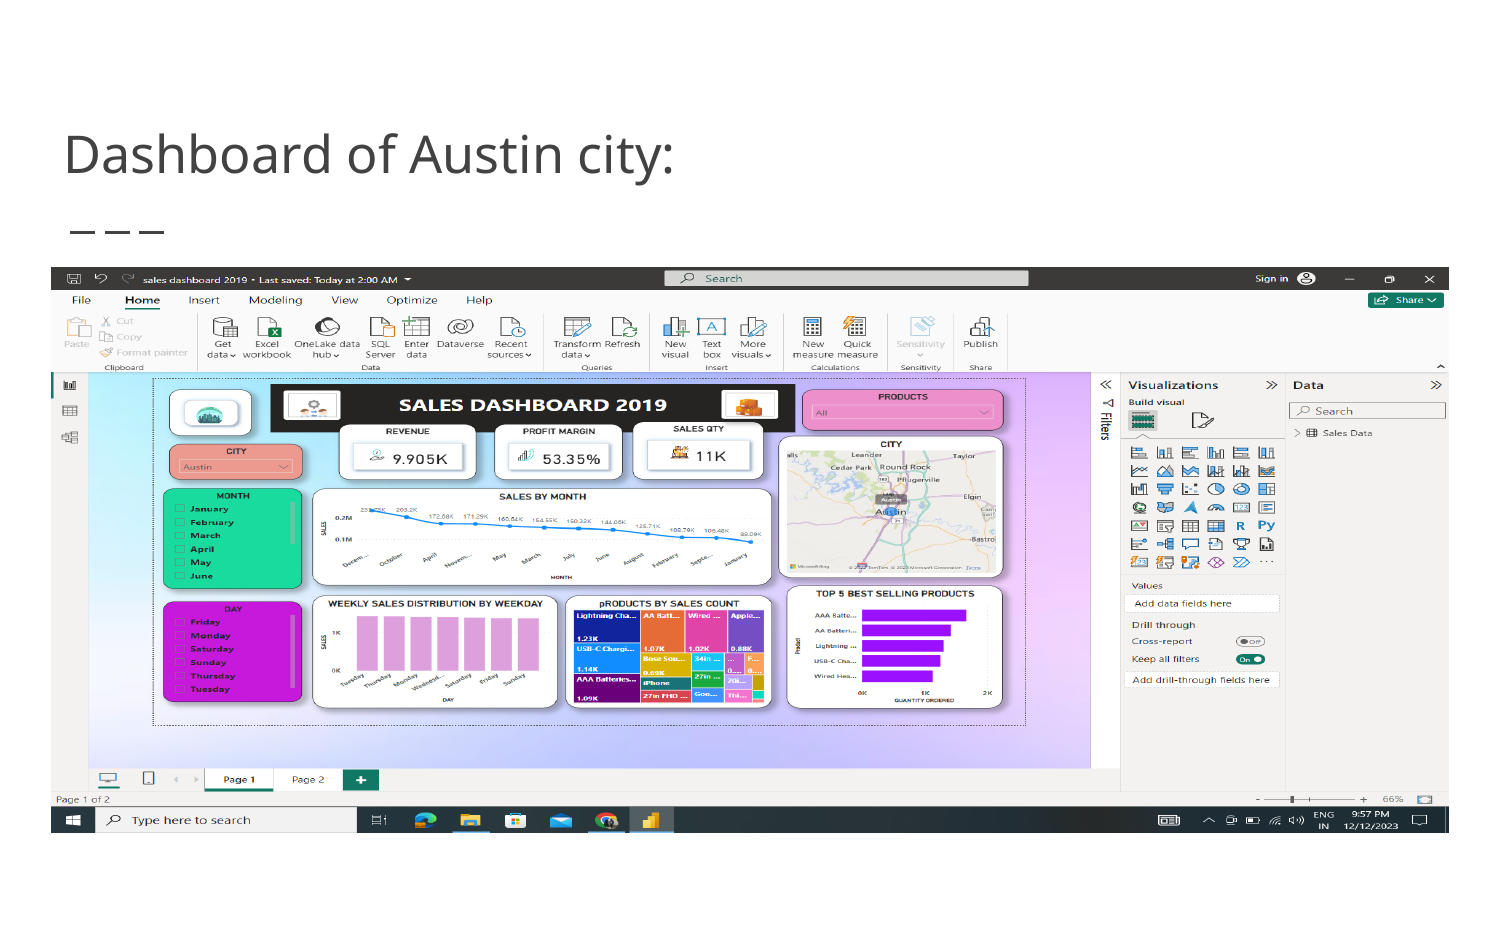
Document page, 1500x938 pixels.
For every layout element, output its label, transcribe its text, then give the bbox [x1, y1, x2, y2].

title Dashboard of Austin city: [51, 67, 1449, 202]
picture [50, 267, 1450, 833]
